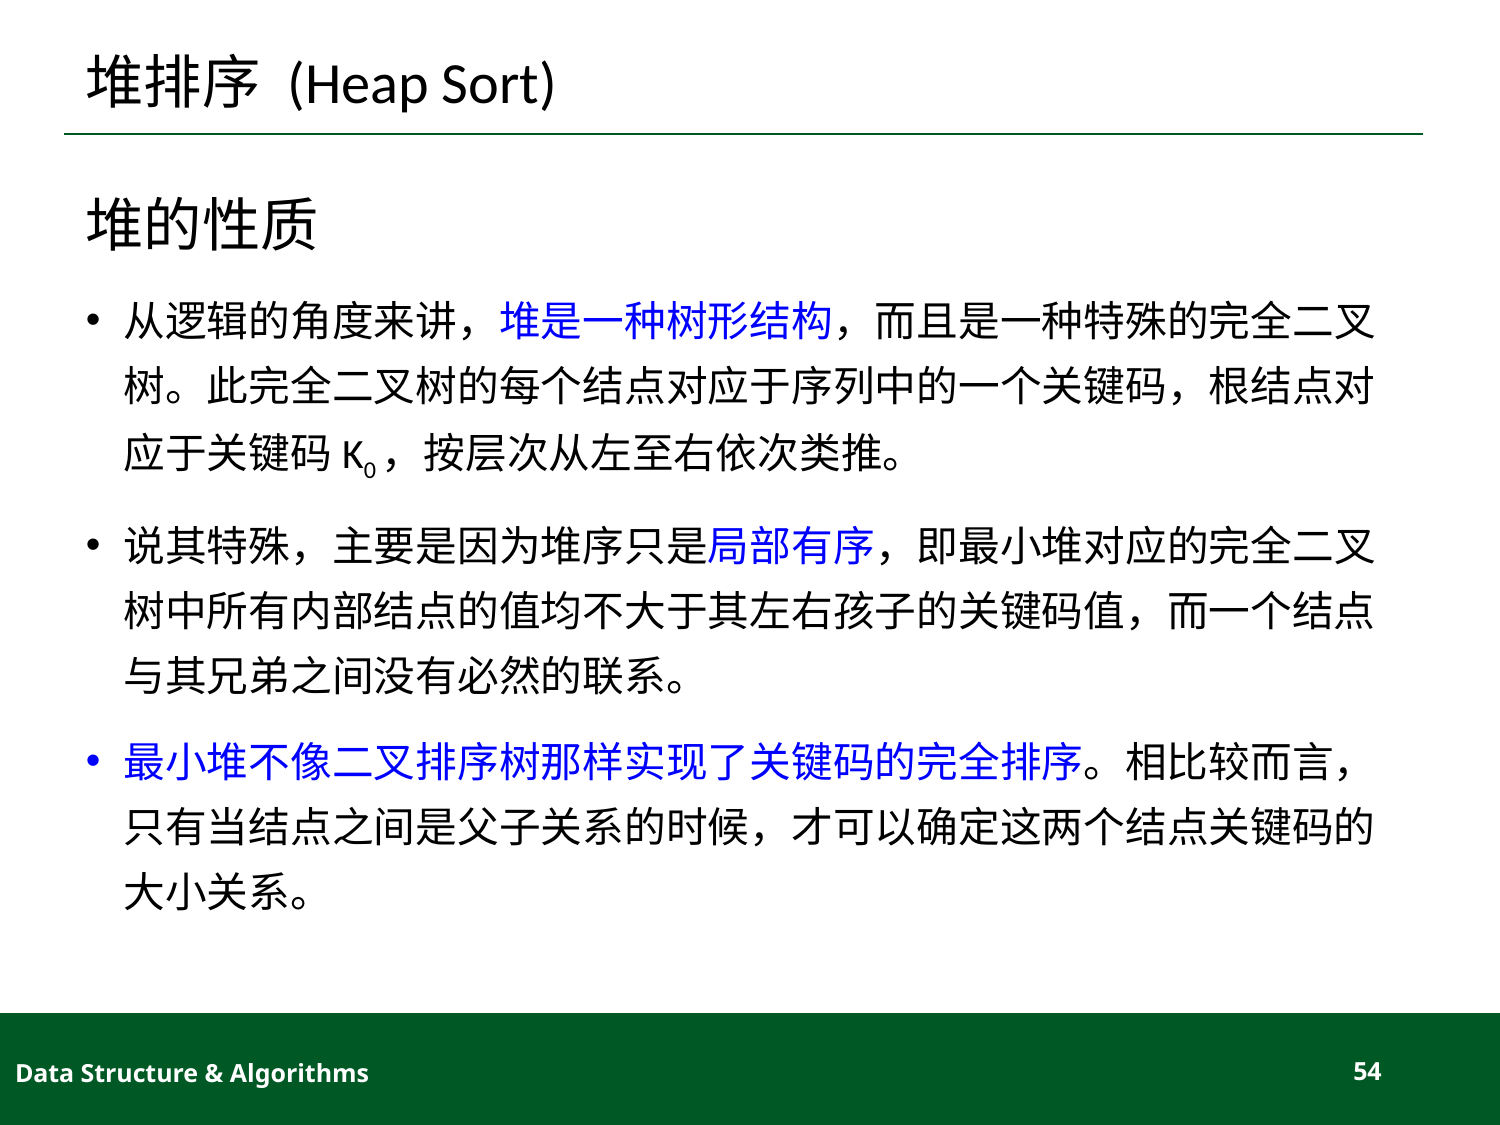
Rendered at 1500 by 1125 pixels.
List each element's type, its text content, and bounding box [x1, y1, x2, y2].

title 堆排序 (Heap Sort) [70, 34, 1430, 135]
footer Data Structure & Algorithms [0, 1042, 507, 1103]
list 堆的性质 从逻辑的角度来讲，堆是一种树形结构，而且是一种特殊的完全二叉树。此完全二叉树的每个结点对应于序列中的一个关键码，根结点对应于关键码K0，按层次从左至右依次类推。 说其特殊，主要是因为堆序只是局部有序，即最小堆对应的完全二叉树中所有内部结点的值均不大于其左右孩子的关键码值，而一个结点与其兄弟之间没有必然的联系。 最小堆不像二叉排序树那样实现了关键码的完全排序。相比较而言，只有当结点之间是父子关系的时候，才可以确定这两个结点关键码的大小关系。 [70, 160, 1430, 991]
slide_number 54 [1059, 1042, 1397, 1103]
